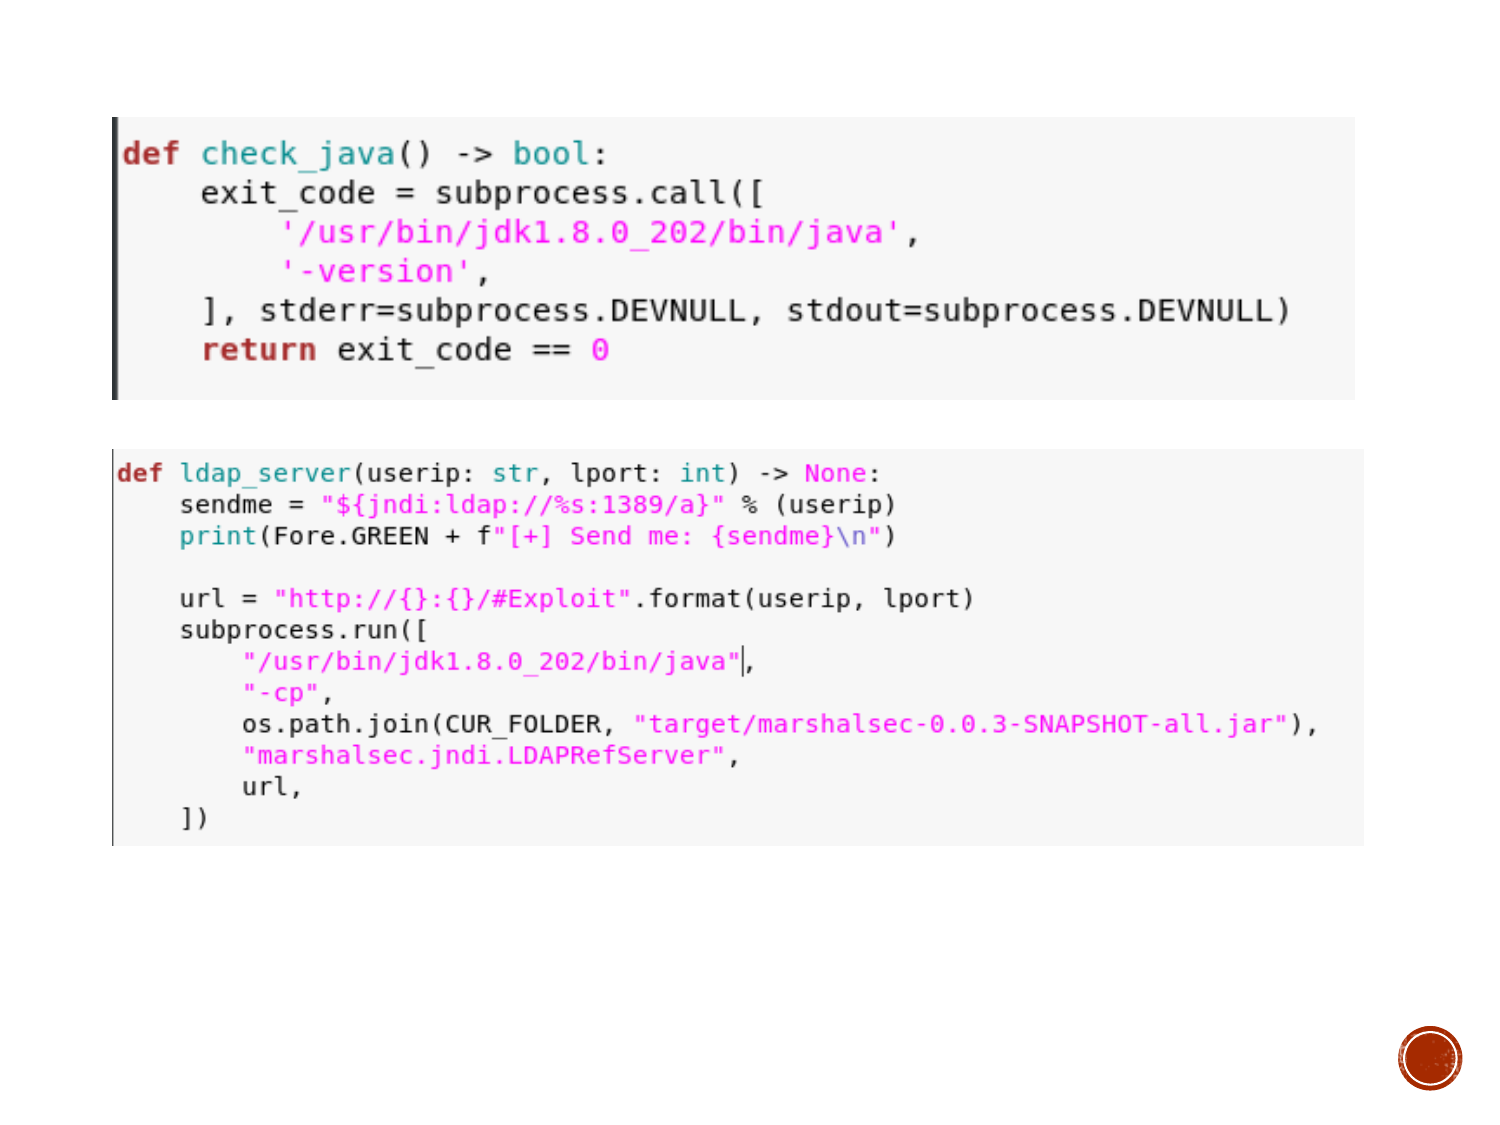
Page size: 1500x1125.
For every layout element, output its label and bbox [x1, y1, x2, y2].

list [116, 122, 1353, 398]
picture [112, 449, 1364, 846]
